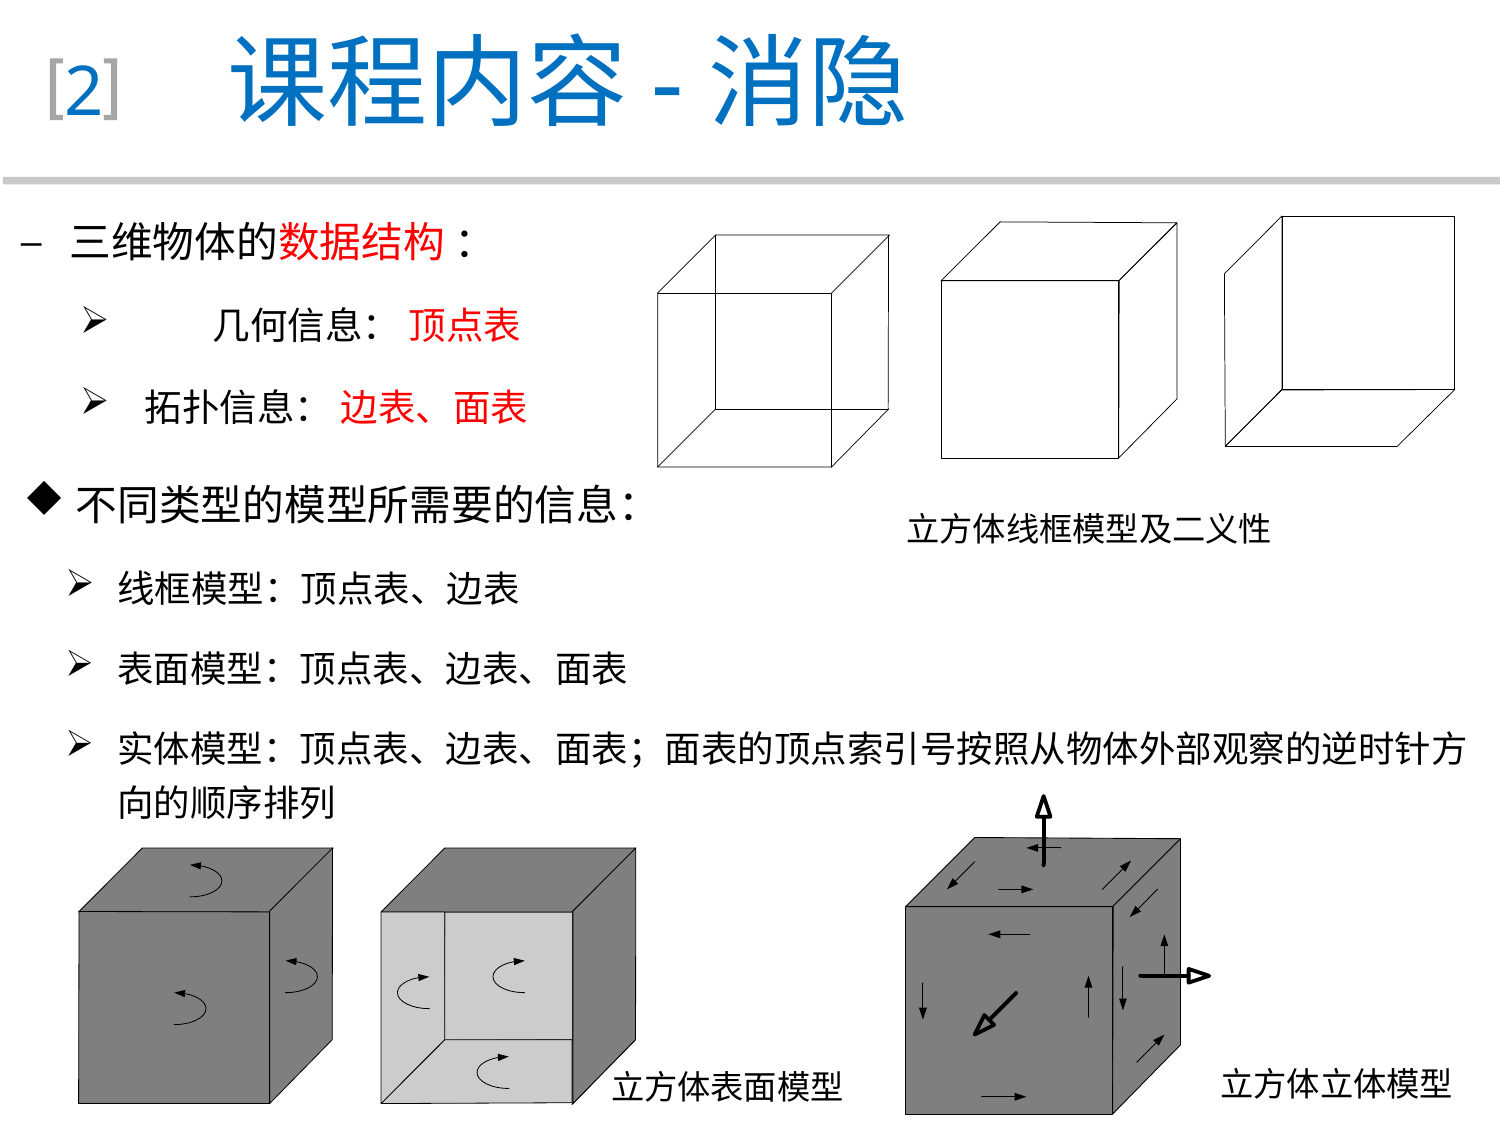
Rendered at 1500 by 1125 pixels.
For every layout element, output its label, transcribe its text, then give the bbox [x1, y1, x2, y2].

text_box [903, 772, 1233, 1117]
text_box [938, 219, 1180, 461]
text_box [1, 175, 1500, 186]
text_box 课程内容-消隐 [117, 11, 1019, 147]
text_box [1222, 213, 1457, 449]
text_box 2 [49, 41, 117, 137]
text_box [49, 58, 63, 121]
list 三维物体的数据结构 ： 几何信息： 顶点表 拓扑信息： 边表、面表 不同类型的模型所需要的信息： 线框模型：顶点表、边表 表面模型：顶点表、边表、面表 实体模型：顶点表、边表、面表；面表的顶点索引号按照从物体外部观察的逆时针方向的顺序排列 [5, 196, 1493, 903]
text_box [103, 58, 117, 121]
text_box 立方体线框模型及二义性 [891, 467, 1336, 558]
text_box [655, 232, 892, 470]
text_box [76, 845, 639, 1107]
text_box 立方体立体模型 [1238, 1022, 1500, 1113]
text_box 立方体表面模型 [596, 1025, 898, 1116]
